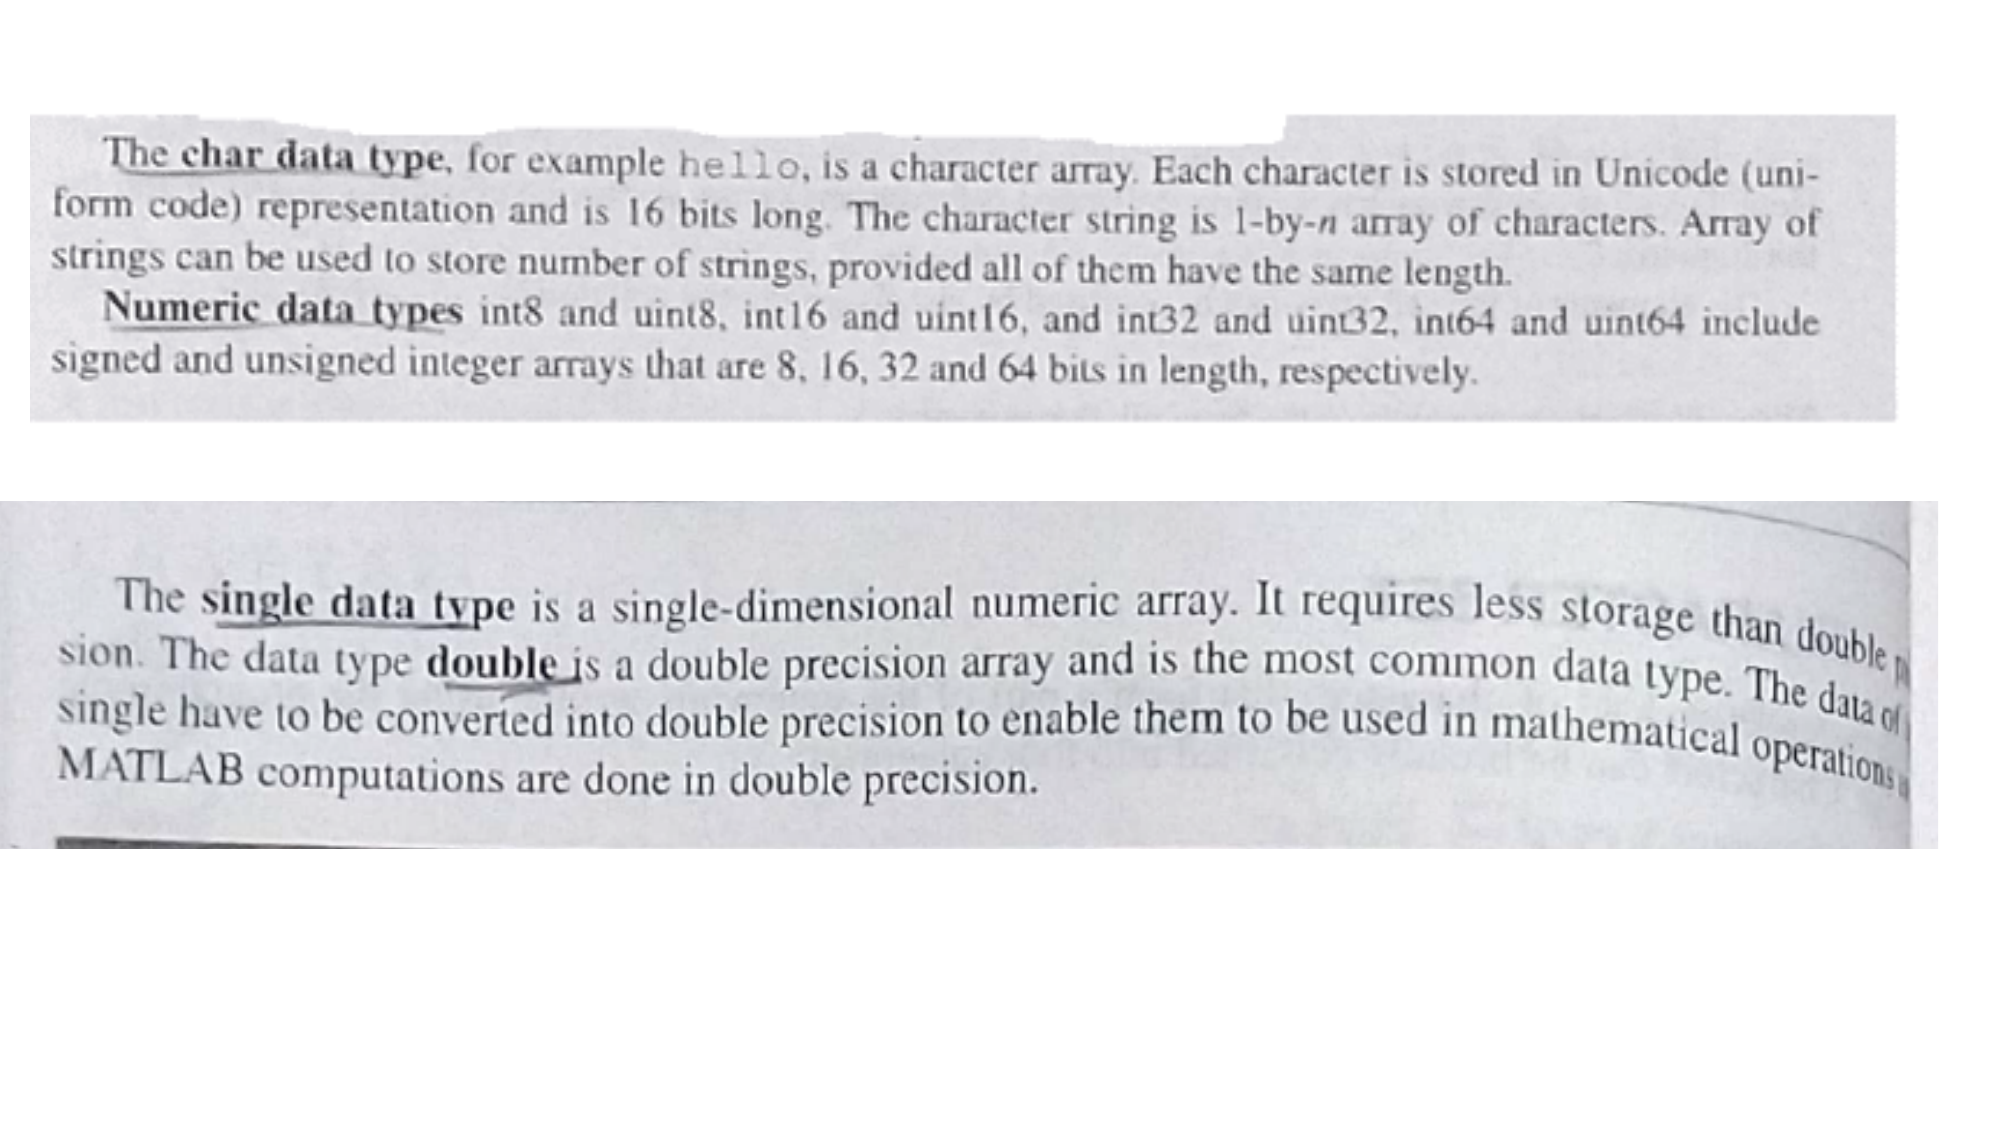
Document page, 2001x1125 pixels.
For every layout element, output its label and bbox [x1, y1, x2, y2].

picture [0, 501, 1939, 849]
picture [30, 107, 1908, 429]
